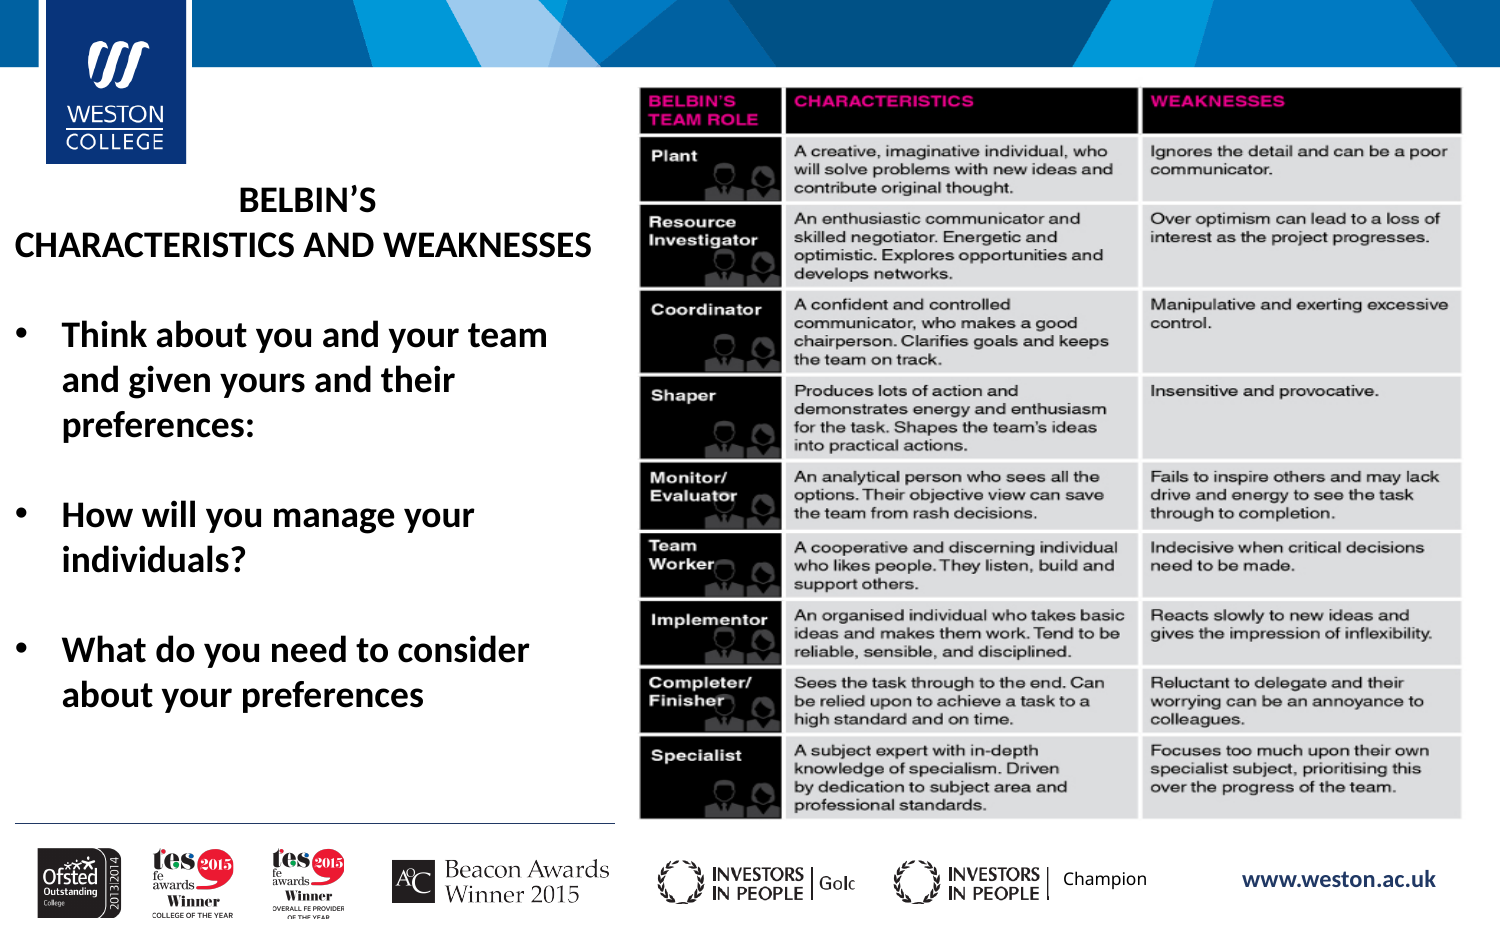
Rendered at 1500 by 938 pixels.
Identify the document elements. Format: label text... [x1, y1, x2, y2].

picture [392, 859, 609, 903]
picture [615, 69, 1478, 839]
text_box BELBIN’S CHARACTERISTICS AND WEAKNESSES Think about you and your team and given yours and their preferences: How will you manage your individuals? What do you need to consider about your preferences [0, 167, 615, 767]
picture [447, 0, 1109, 68]
picture [1196, 0, 1500, 68]
picture [192, 0, 372, 68]
picture [0, 0, 38, 68]
